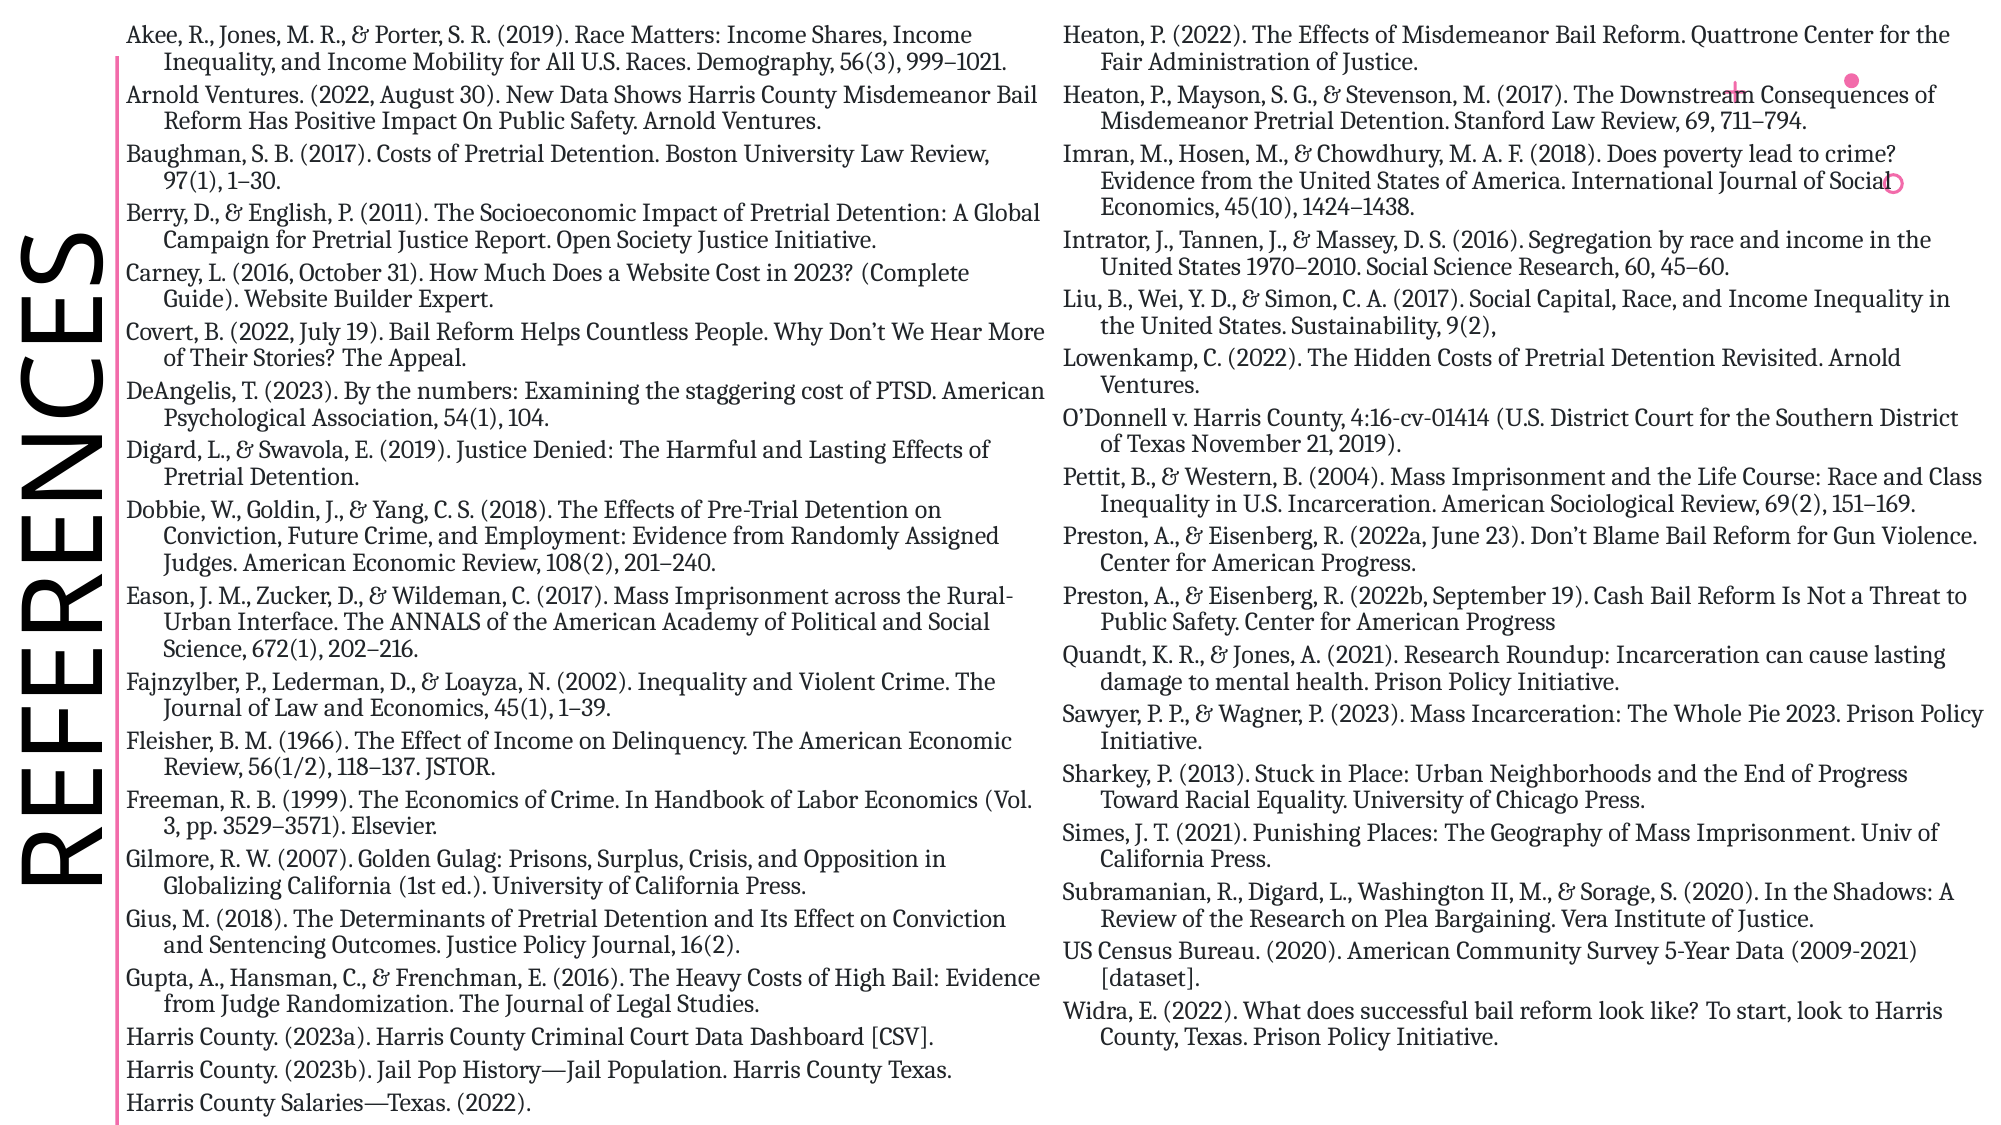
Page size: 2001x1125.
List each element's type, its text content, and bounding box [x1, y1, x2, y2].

title References [20, 211, 110, 914]
list Akee, R., Jones, M. R., & Porter, S. R. (2019). Race Matters: Income Shares, Income Inequality, and Income Mobility for All U.S. Races. Demography, 56(3), 999–1021. Arnold Ventures. (2022, August 30). New Data Shows Harris County Misdemeanor Bail Reform Has Positive Impact On Public Safety. Arnold Ventures. Baughman, S. B. (2017). Costs of Pretrial Detention. Boston University Law Review, 97(1), 1–30. Berry, D., & English, P. (2011). The Socioeconomic Impact of Pretrial Detention: A Global Campaign for Pretrial Justice Report. Open Society Justice Initiative. Carney, L. (2016, October 31). How Much Does a Website Cost in 2023? (Complete Guide). Website Builder Expert. Covert, B. (2022, July 19). Bail Reform Helps Countless People. Why Don’t We Hear More of Their Stories? The Appeal. DeAngelis, T. (2023). By the numbers: Examining the staggering cost of PTSD. American Psychological Association, 54(1), 104. Digard, L., & Swavola, E. (2019). Justice Denied: The Harmful and Lasting Effects of Pretrial Detention. Dobbie, W., Goldin, J., & Yang, C. S. (2018). The Effects of Pre-Trial Detention on Conviction, Future Crime, and Employment: Evidence from Randomly Assigned Judges. American Economic Review, 108(2), 201–240. Eason, J. M., Zucker, D., & Wildeman, C. (2017). Mass Imprisonment across the Rural-Urban Interface. The ANNALS of the American Academy of Political and Social Science, 672(1), 202–216. Fajnzylber, P., Lederman, D., & Loayza, N. (2002). Inequality and Violent Crime. The Journal of Law and Economics, 45(1), 1–39. Fleisher, B. M. (1966). The Effect of Income on Delinquency. The American Economic Review, 56(1/2), 118–137. JSTOR. Freeman, R. B. (1999). The Economics of Crime. In Handbook of Labor Economics (Vol. 3, pp. 3529–3571). Elsevier. Gilmore, R. W. (2007). Golden Gulag: Prisons, Surplus, Crisis, and Opposition in Globalizing California (1st ed.). University of California Press. Gius, M. (2018). The Determinants of Pretrial Detention and Its Effect on Conviction and Sentencing Outcomes. Justice Policy Journal, 16(2). Gupta, A., Hansman, C., & Frenchman, E. (2016). The Heavy Costs of High Bail: Evidence from Judge Randomization. The Journal of Legal Studies. Harris County. (2023a). Harris County Criminal Court Data Dashboard [CSV]. Harris County. (2023b). Jail Pop History—Jail Population. Harris County Texas. Harris County Salaries—Texas. (2022). Heaton, P. (2022). The Effects of Misdemeanor Bail Reform. Quattrone Center for the Fair Administration of Justice. Heaton, P., Mayson, S. G., & Stevenson, M. (2017). The Downstream Consequences of Misdemeanor Pretrial Detention. Stanford Law Review, 69, 711–794. Imran, M., Hosen, M., & Chowdhury, M. A. F. (2018). Does poverty lead to crime? Evidence from the United States of America. International Journal of Social Economics, 45(10), 1424–1438. Intrator, J., Tannen, J., & Massey, D. S. (2016). Segregation by race and income in the United States 1970–2010. Social Science Research, 60, 45–60. Liu, B., Wei, Y. D., & Simon, C. A. (2017). Social Capital, Race, and Income Inequality in the United States. Sustainability, 9(2), Lowenkamp, C. (2022). The Hidden Costs of Pretrial Detention Revisited. Arnold Ventures. O’Donnell v. Harris County, 4:16-cv-01414 (U.S. District Court for the Southern District of Texas November 21, 2019). Pettit, B., & Western, B. (2004). Mass Imprisonment and the Life Course: Race and Class Inequality in U.S. Incarceration. American Sociological Review, 69(2), 151–169. Preston, A., & Eisenberg, R. (2022a, June 23). Don’t Blame Bail Reform for Gun Violence. Center for American Progress. Preston, A., & Eisenberg, R. (2022b, September 19). Cash Bail Reform Is Not a Threat to Public Safety. Center for American Progress Quandt, K. R., & Jones, A. (2021). Research Roundup: Incarceration can cause lasting damage to mental health. Prison Policy Initiative. Sawyer, P. P., & Wagner, P. (2023). Mass Incarceration: The Whole Pie 2023. Prison Policy Initiative. Sharkey, P. (2013). Stuck in Place: Urban Neighborhoods and the End of Progress Toward Racial Equality. University of Chicago Press. Simes, J. T. (2021). Punishing Places: The Geography of Mass Imprisonment. Univ of California Press. Subramanian, R., Digard, L., Washington II, M., & Sorage, S. (2020). In the Shadows: A Review of the Research on Plea Bargaining. Vera Institute of Justice. US Census Bureau. (2020). American Community Survey 5-Year Data (2009-2021) [dataset]. Widra, E. (2022). What does successful bail reform look like? To start, look to Harris County, Texas. Prison Policy Initiative. [110, 15, 2000, 1125]
